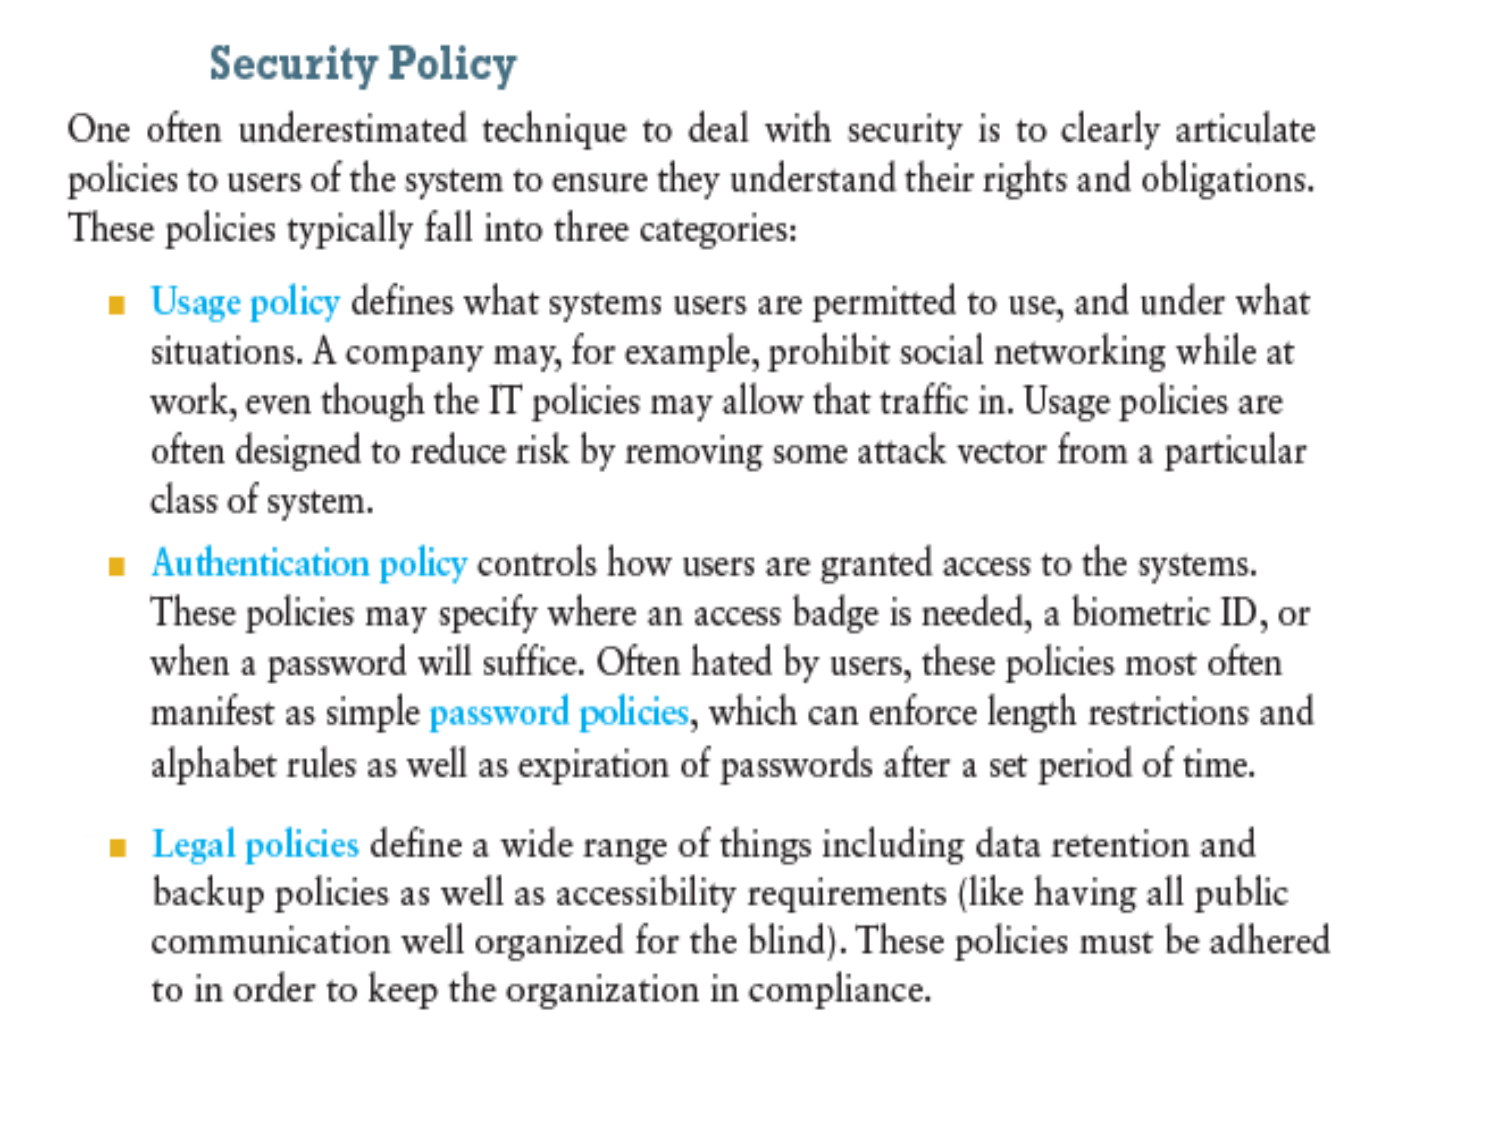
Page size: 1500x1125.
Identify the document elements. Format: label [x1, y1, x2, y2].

picture [37, 0, 1402, 1038]
